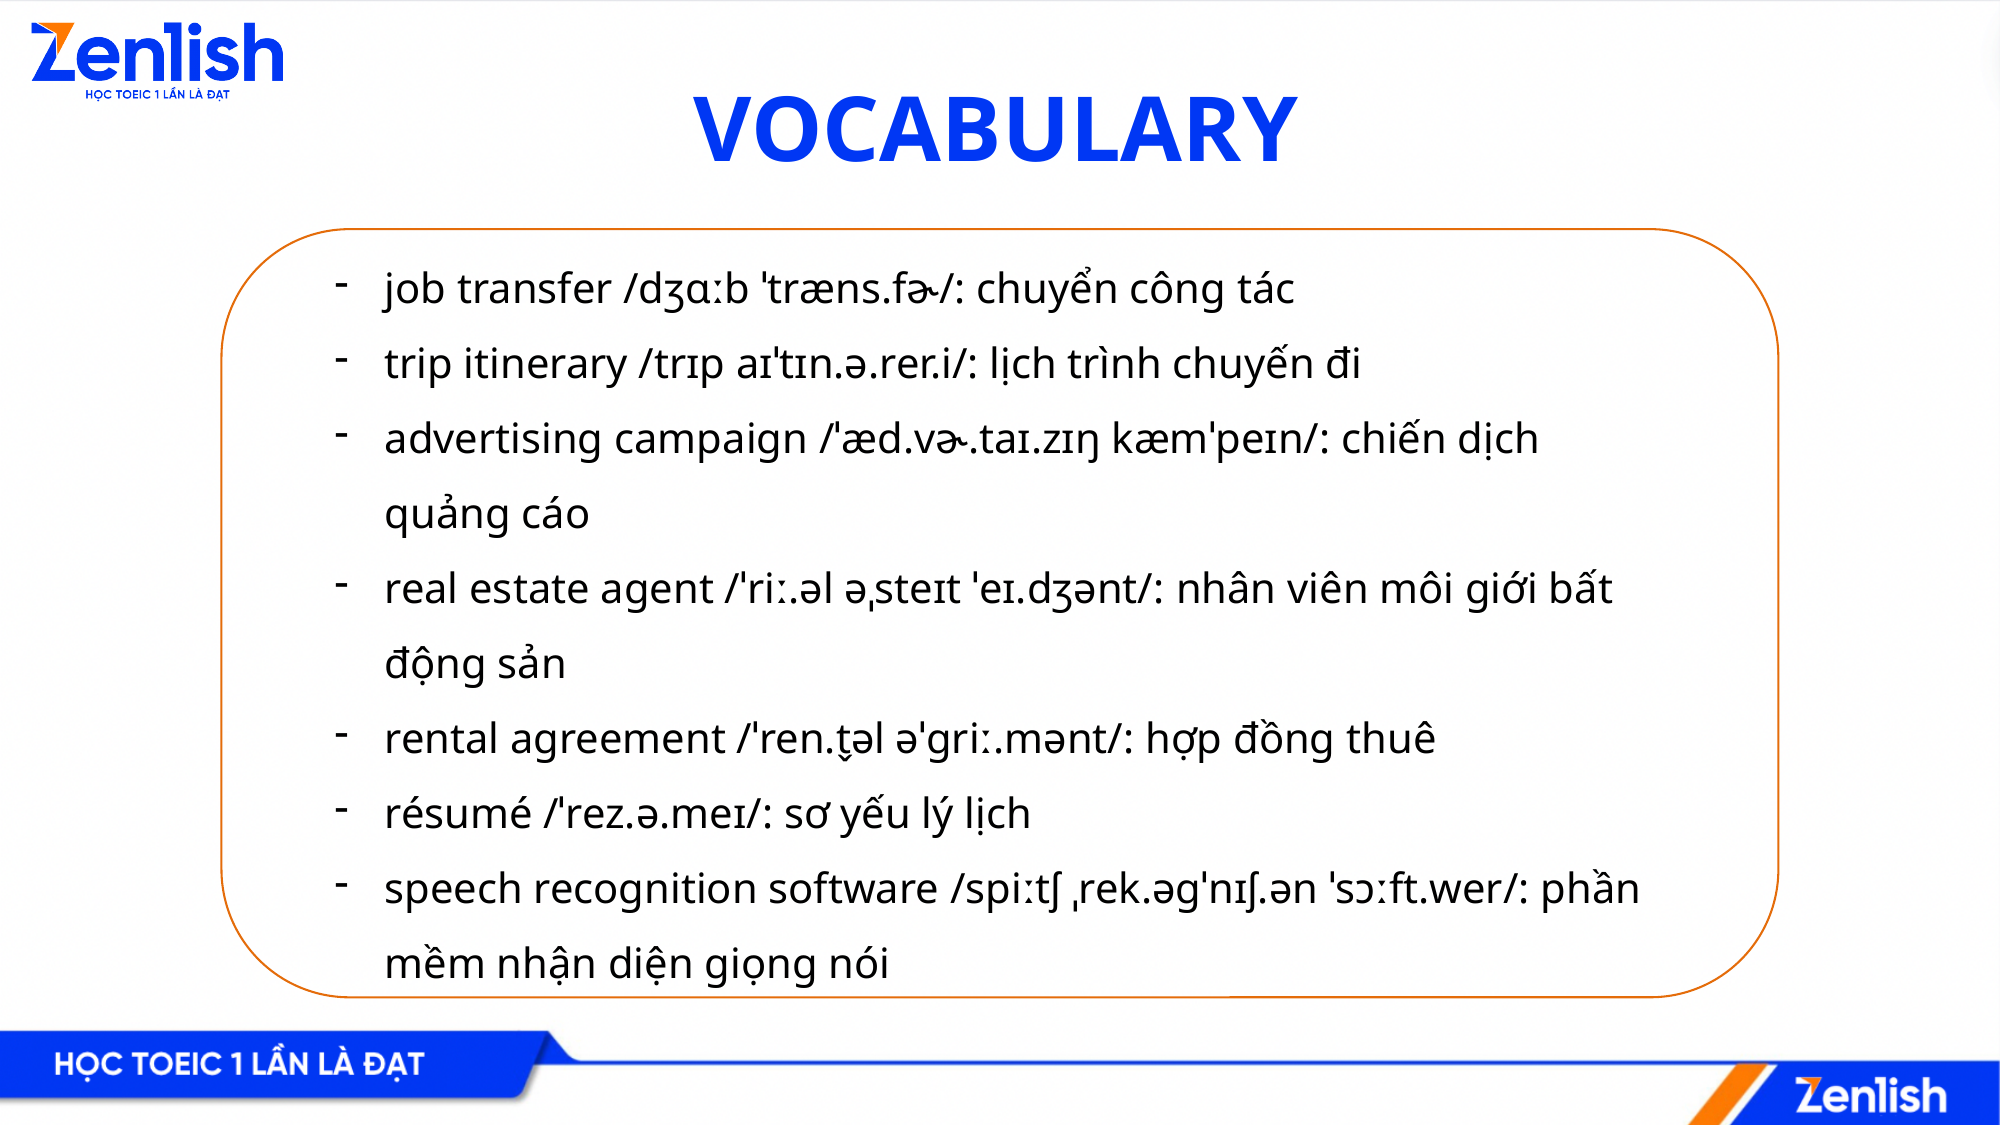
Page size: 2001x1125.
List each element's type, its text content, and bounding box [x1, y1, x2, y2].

text_box [219, 229, 1781, 1000]
text_box [0, 0, 2000, 1125]
text_box job transfer /dʒɑːb ˈtræns.fɚ/: chuyển công tác trip itinerary /trɪp aɪˈtɪn.ə.rer.i/: lịch trình chuyến đi advertising campaign /ˈæd.vɚ.taɪ.zɪŋ kæmˈpeɪn/: chiến dịch quảng cáo real estate agent /ˈriː.əl əˌsteɪt ˈeɪ.dʒənt/: nhân viên môi giới bất động sản rental agreement /ˈren.t̬əl əˈɡriː.mənt/: hợp đồng thuê résumé /ˈrez.ə.meɪ/: sơ yếu lý lịch speech recognition software /spiːtʃ ˌrek.əɡˈnɪʃ.ən ˈsɔːft.wer/: phần mềm nhận diện giọng nói [319, 229, 1674, 821]
text_box VOCABULARY [666, 54, 1327, 180]
picture [8, 0, 330, 173]
